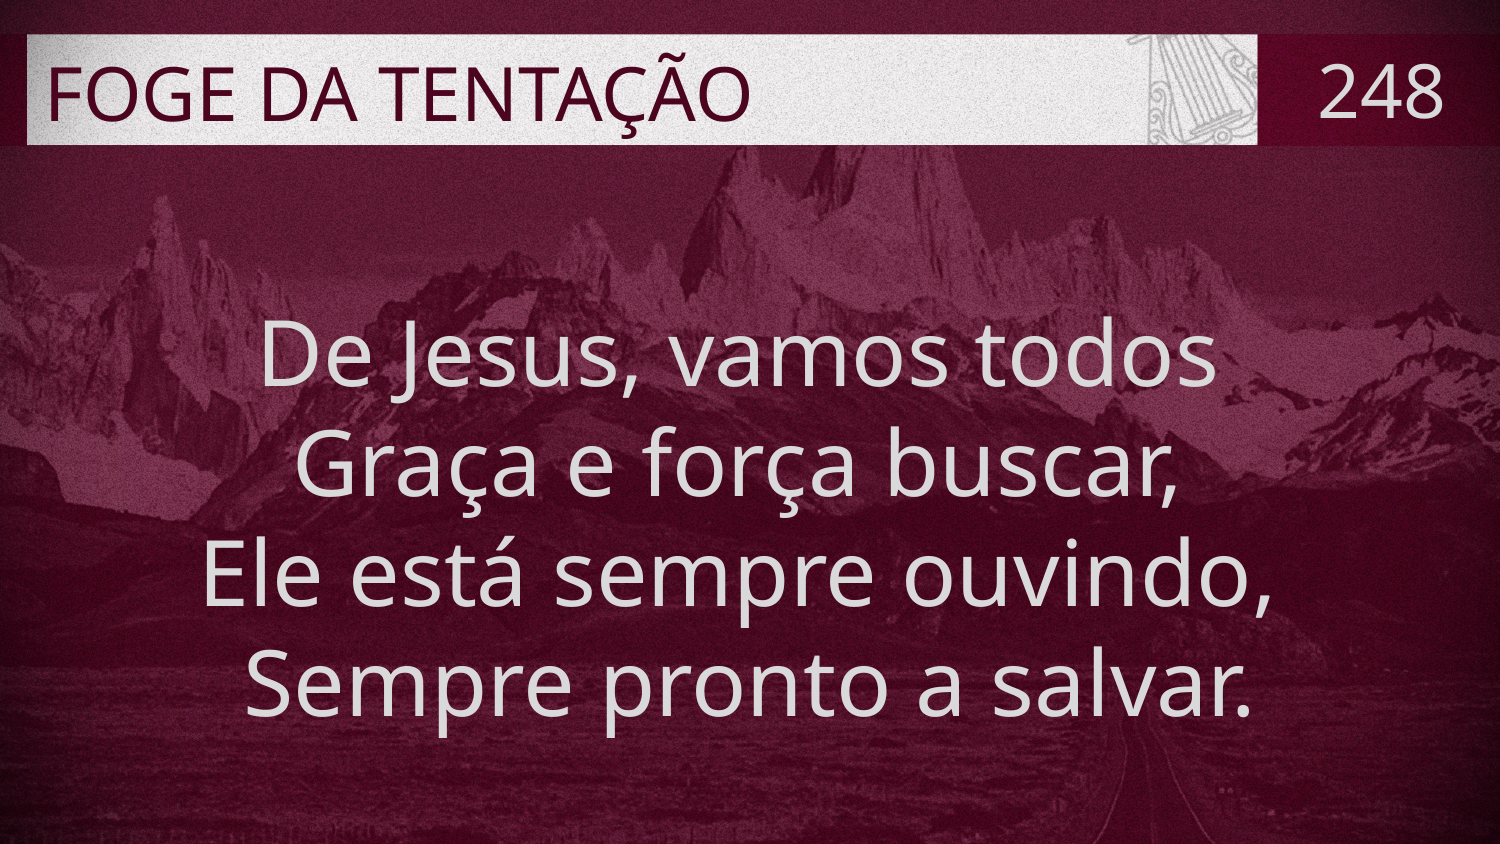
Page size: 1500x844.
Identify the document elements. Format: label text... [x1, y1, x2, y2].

list 248 [1281, 36, 1483, 143]
title FOGE DA TENTAÇÃO [29, 33, 1258, 151]
picture [0, 0, 1500, 185]
list De Jesus, vamos todos Graça e força buscar, Ele está sempre ouvindo, Sempre pronto a salvar. [0, 185, 1500, 844]
